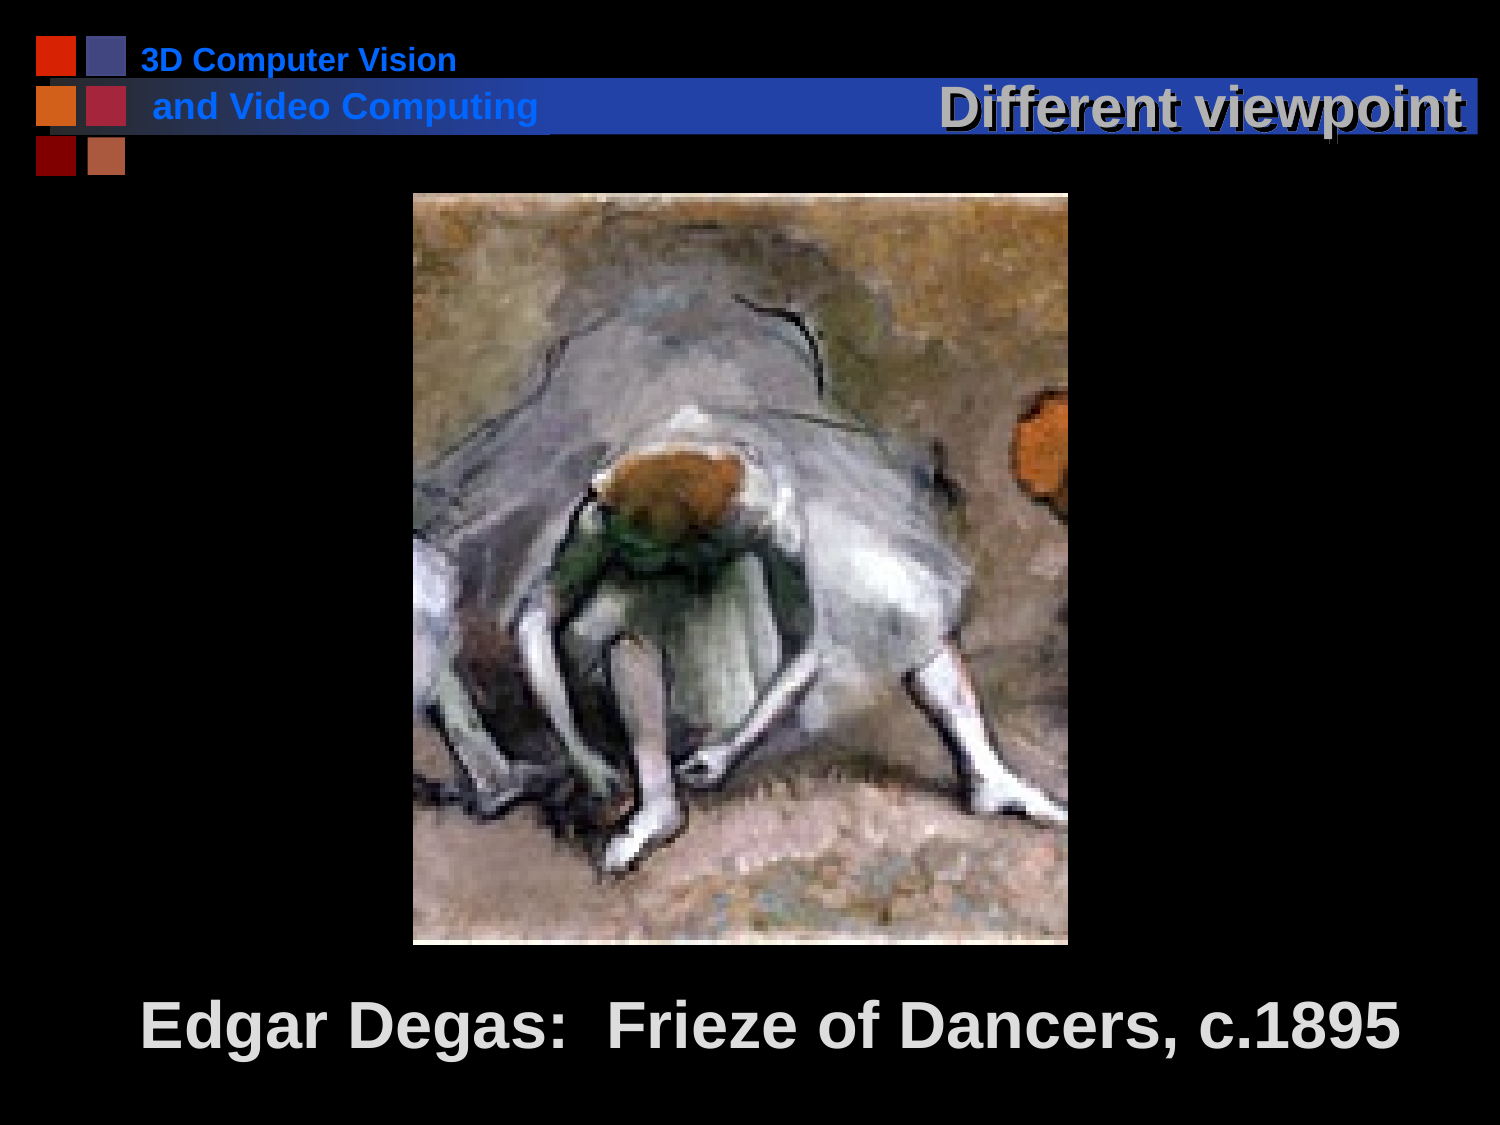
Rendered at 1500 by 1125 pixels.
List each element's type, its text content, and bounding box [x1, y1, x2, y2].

text_box Edgar Degas: Frieze of Dancers, c.1895 [125, 974, 1438, 1070]
picture [412, 193, 1068, 946]
title Different viewpoint [905, 46, 1496, 148]
